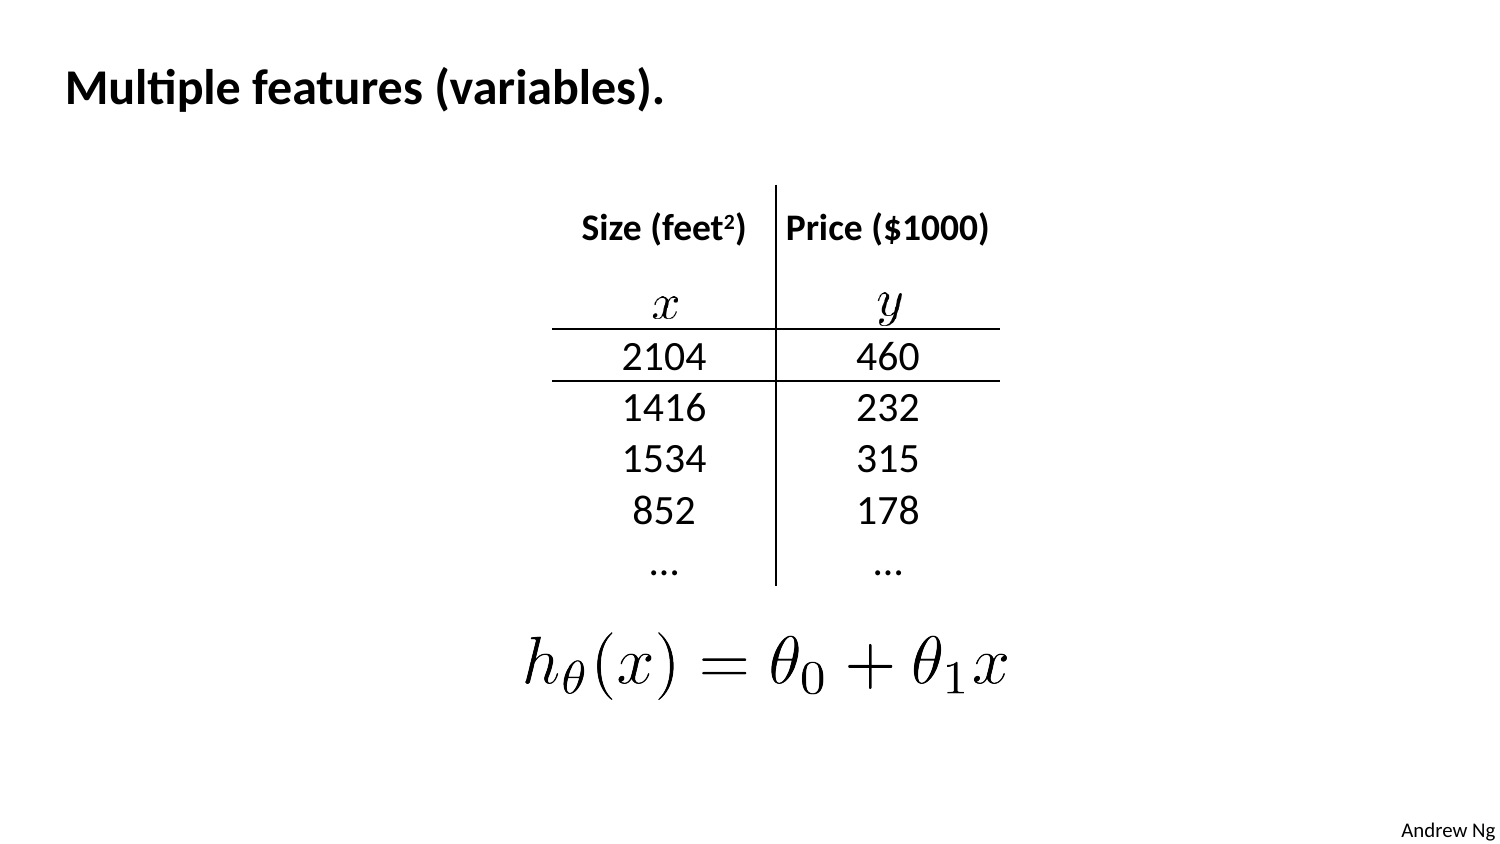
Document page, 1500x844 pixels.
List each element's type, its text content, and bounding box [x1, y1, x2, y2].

picture [524, 632, 1007, 701]
table_cell 315 [777, 432, 1000, 483]
table_cell 460 [777, 330, 1000, 380]
table_cell … [777, 535, 1000, 586]
table_header Size (feet2) [552, 185, 775, 328]
table_cell 178 [777, 483, 1000, 535]
table_header Price ($1000) [777, 185, 1000, 328]
table_cell 852 [552, 483, 775, 535]
table_cell 232 [777, 382, 1000, 432]
picture [651, 296, 678, 319]
table_cell 2104 [552, 330, 775, 380]
table_cell 1416 [552, 382, 775, 432]
picture [877, 292, 902, 326]
text_box Multiple features (variables). [49, 46, 1325, 122]
table_cell 1534 [552, 432, 775, 483]
table_cell … [552, 535, 775, 586]
